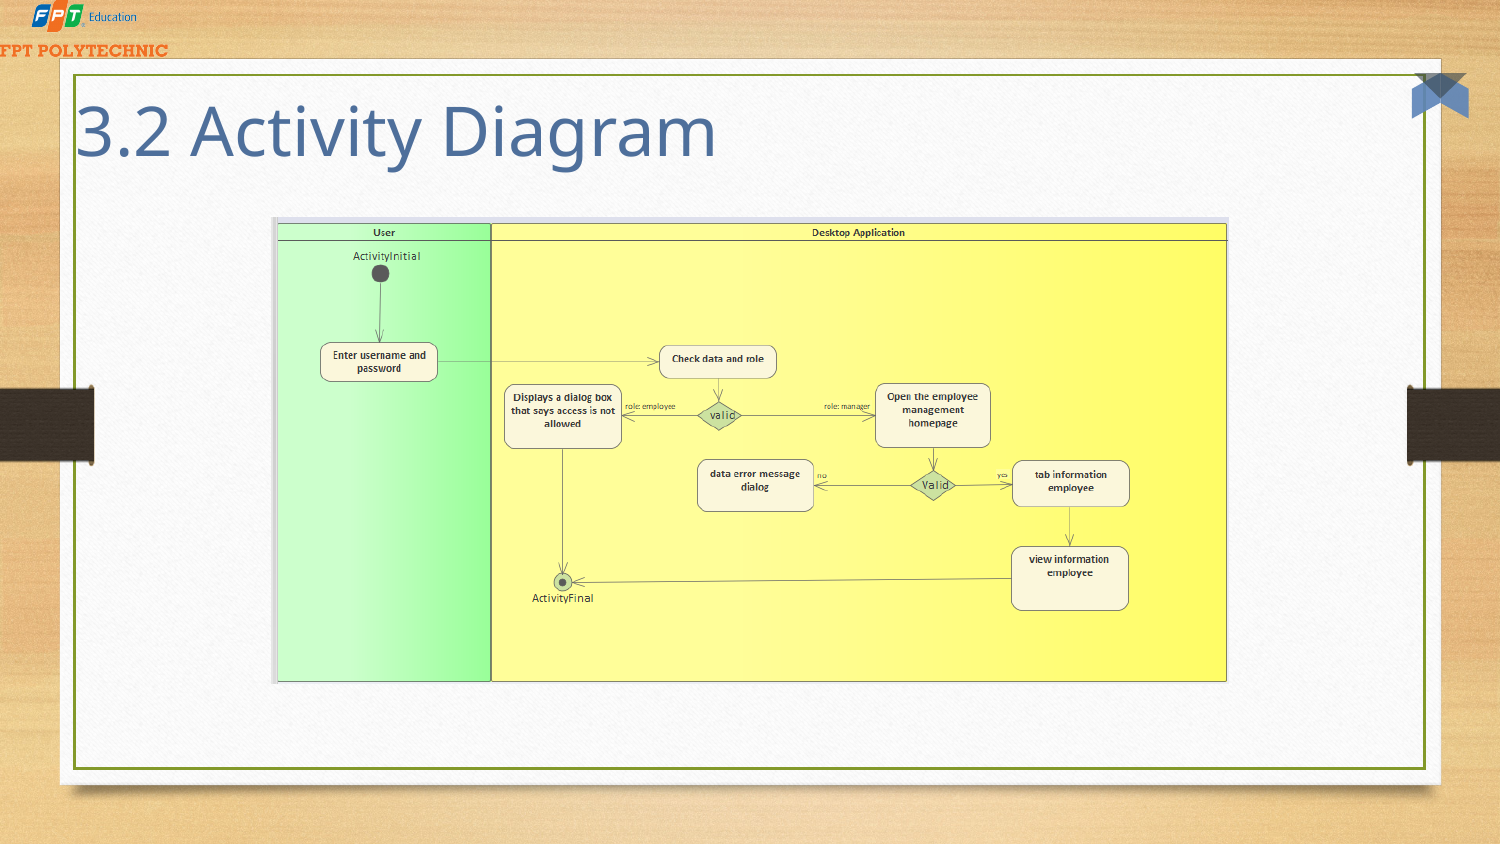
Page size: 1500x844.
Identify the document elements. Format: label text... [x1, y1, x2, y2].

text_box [1417, 67, 1464, 125]
title 3.2 Activity Diagram [60, 72, 1449, 167]
picture [0, 0, 1500, 844]
